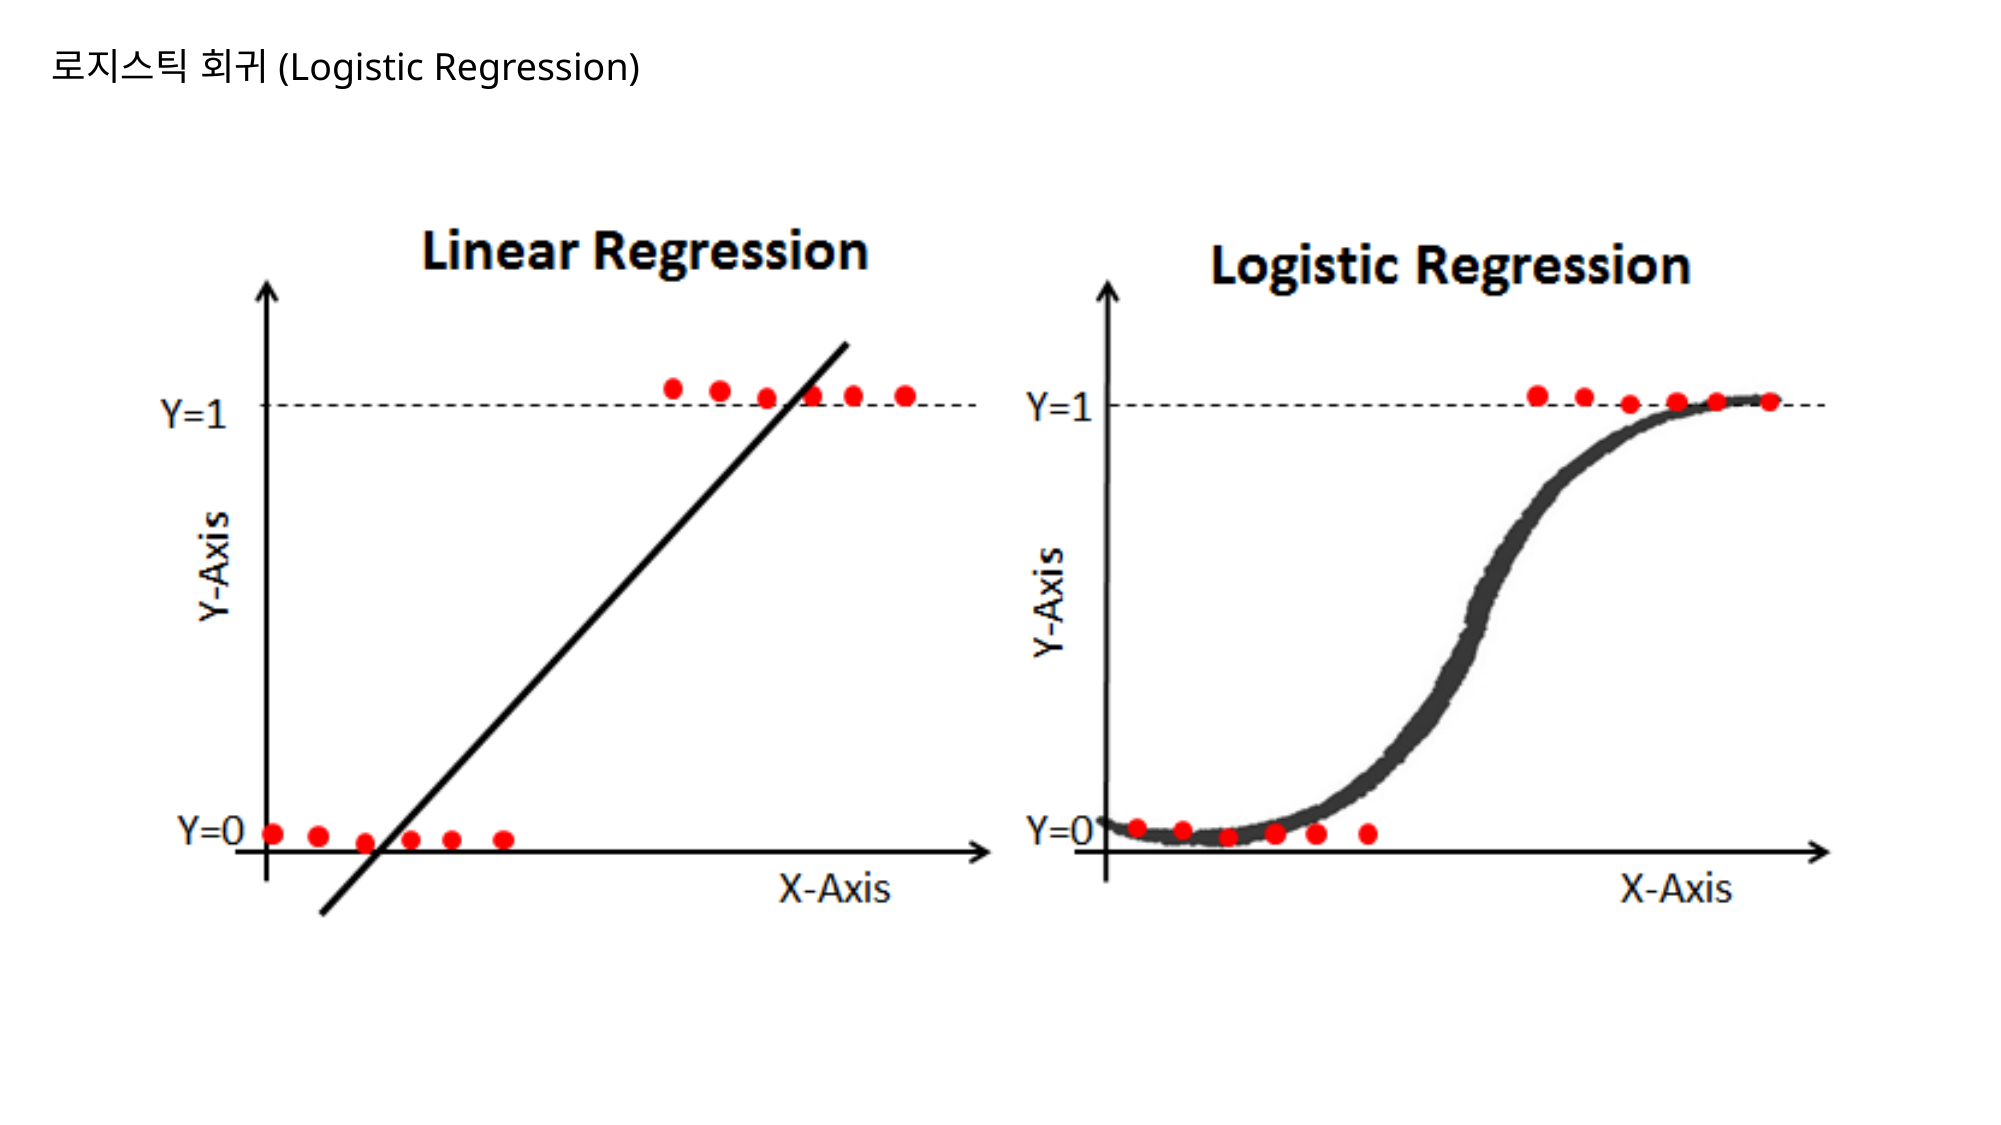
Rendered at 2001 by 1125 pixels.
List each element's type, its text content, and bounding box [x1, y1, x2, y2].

picture [135, 193, 1864, 932]
text_box 로지스틱 회귀(Logistic Regression) [37, 36, 1038, 96]
